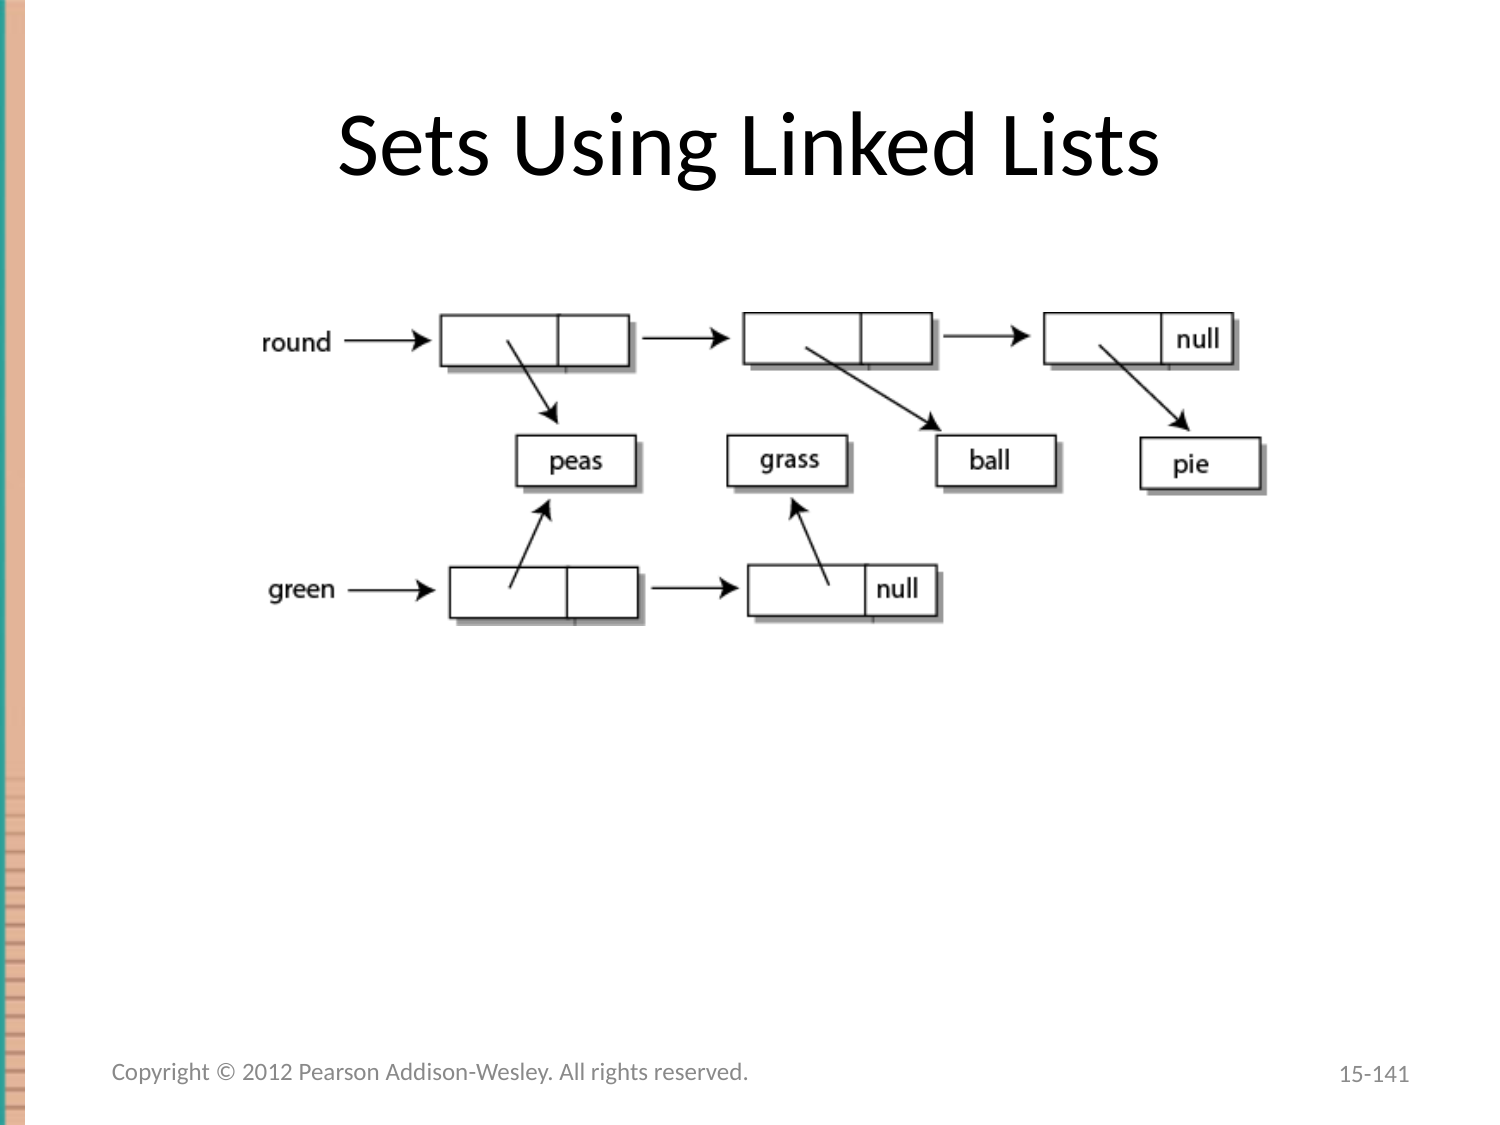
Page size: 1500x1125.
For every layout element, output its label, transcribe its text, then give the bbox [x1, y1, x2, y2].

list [262, 312, 1269, 626]
title Sets Using Linked Lists [74, 44, 1426, 233]
picture [0, 0, 25, 1125]
slide_number 15-141 [1074, 1042, 1425, 1103]
footer Copyright © 2012 Pearson Addison-Wesley. All rights reserved. [75, 1040, 788, 1100]
